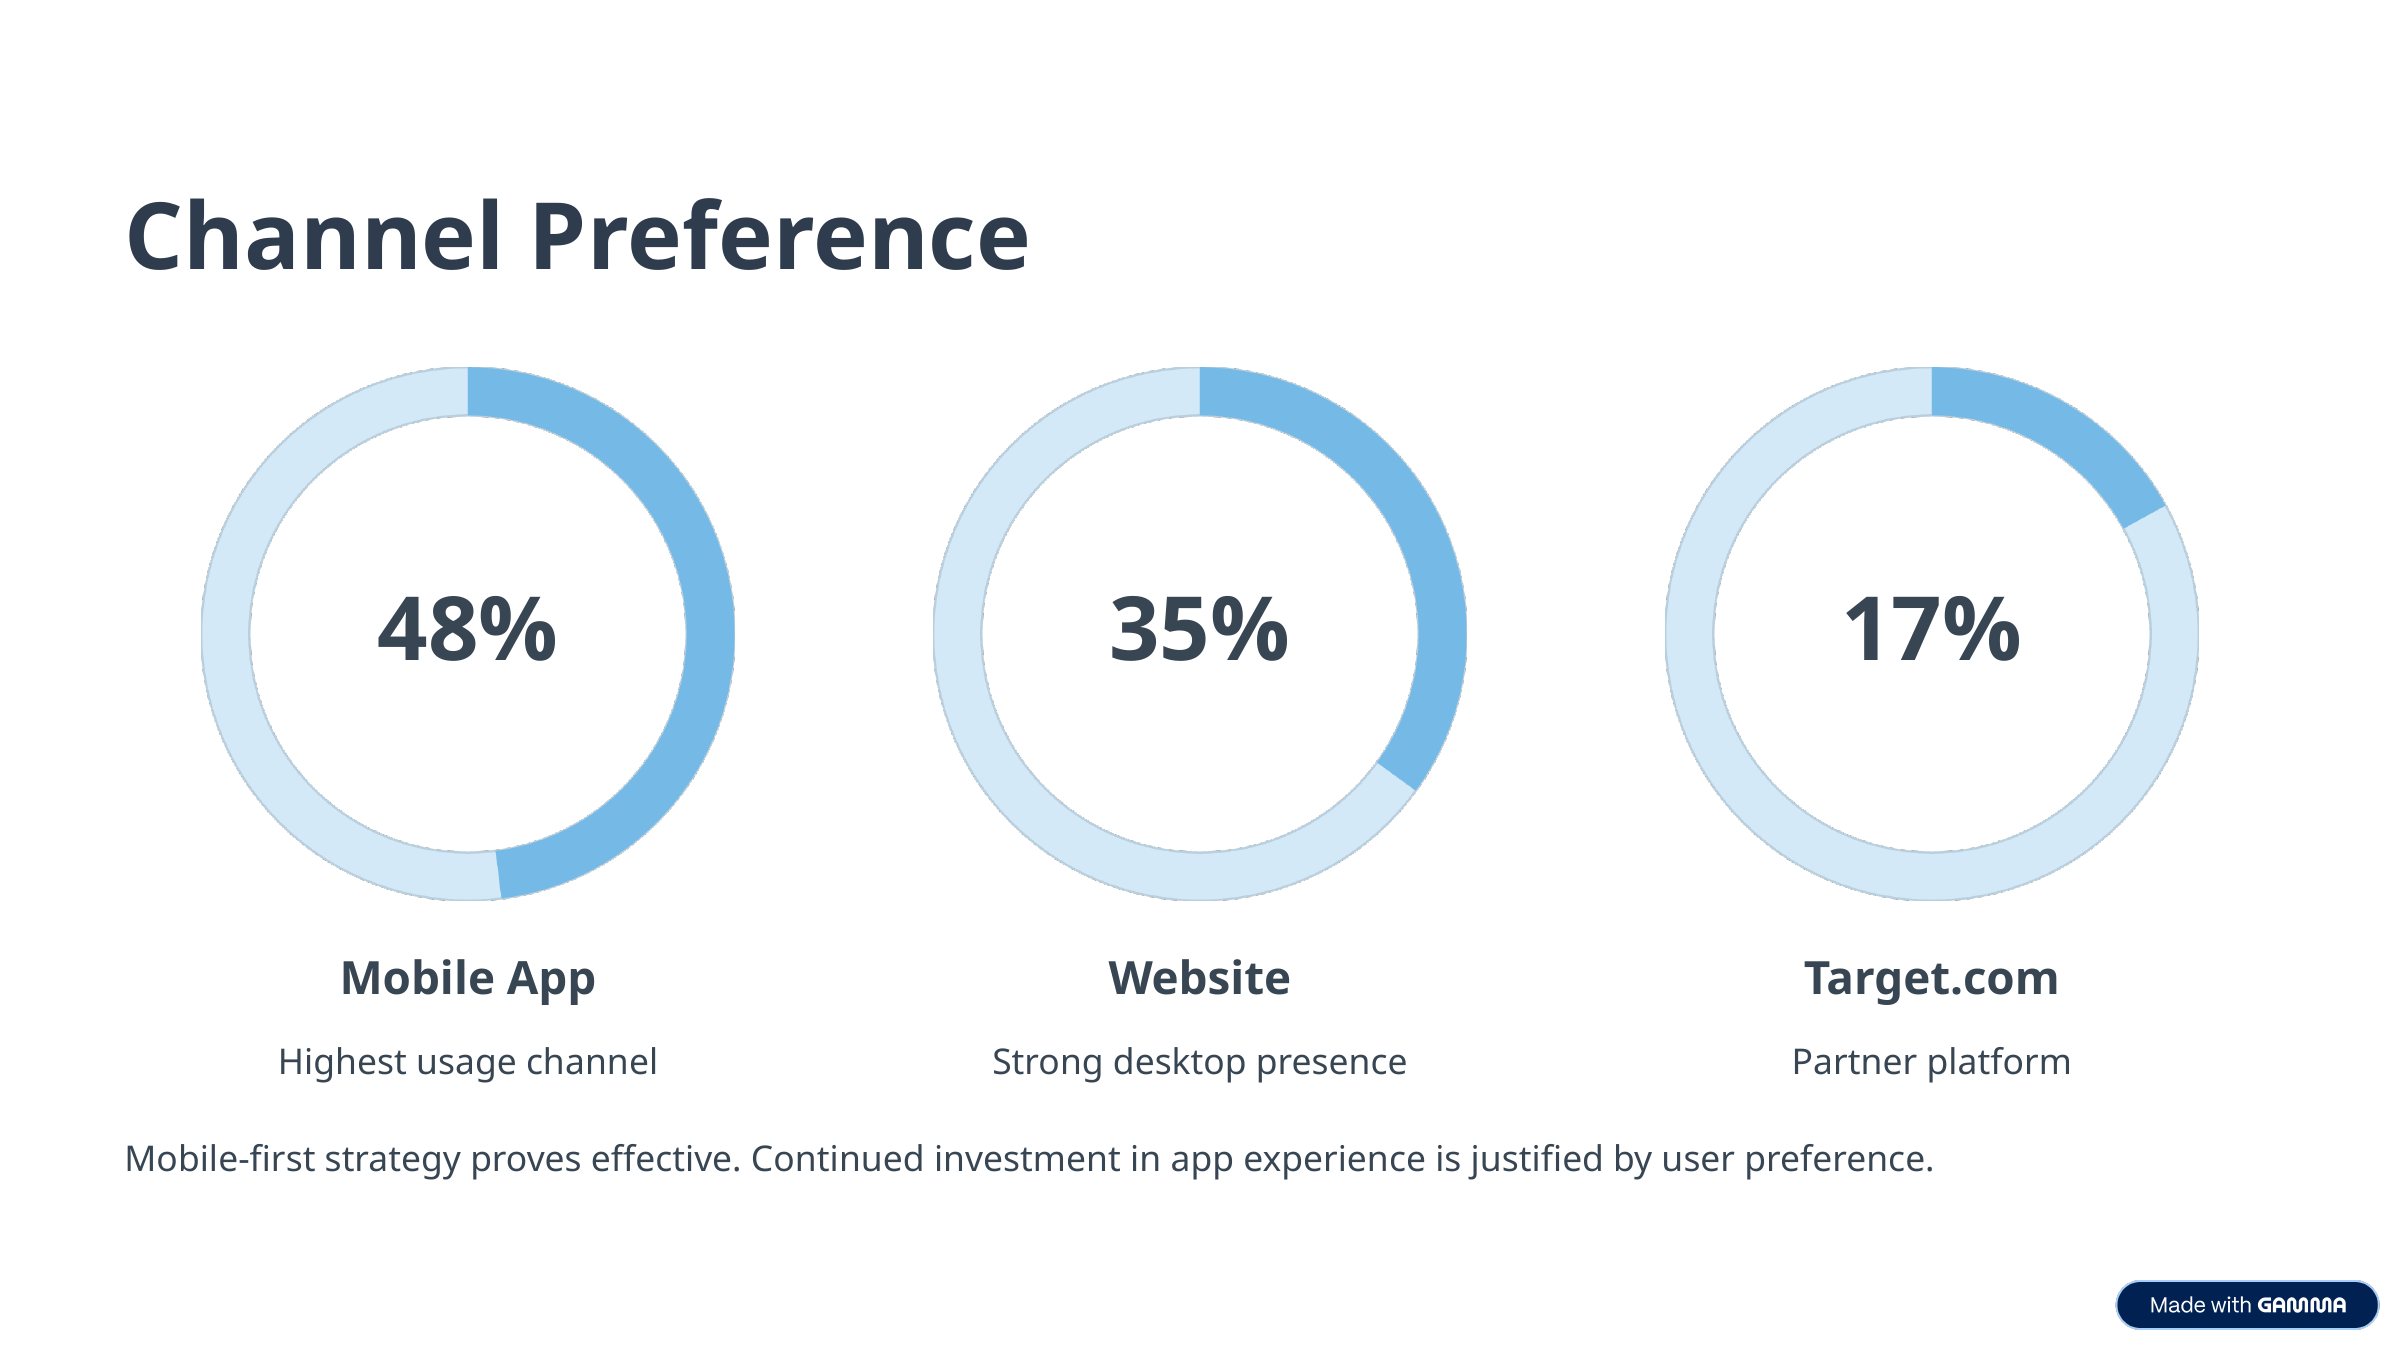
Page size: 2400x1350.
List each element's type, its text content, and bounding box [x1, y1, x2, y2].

text_box Mobile-first strategy proves effective. Continued investment in app experience is justified by user preference. [124, 1122, 2276, 1179]
picture [201, 367, 735, 901]
text_box Target.com [1698, 945, 2166, 1004]
text_box Mobile App [234, 945, 702, 1004]
picture [2106, 1271, 2389, 1339]
text_box Highest usage channel [124, 1025, 812, 1083]
text_box Channel Preference [124, 171, 1060, 288]
picture [933, 367, 1467, 901]
picture [1665, 367, 2199, 901]
text_box Website [966, 945, 1434, 1004]
text_box Strong desktop presence [856, 1025, 1544, 1083]
text_box Partner platform [1588, 1025, 2276, 1083]
